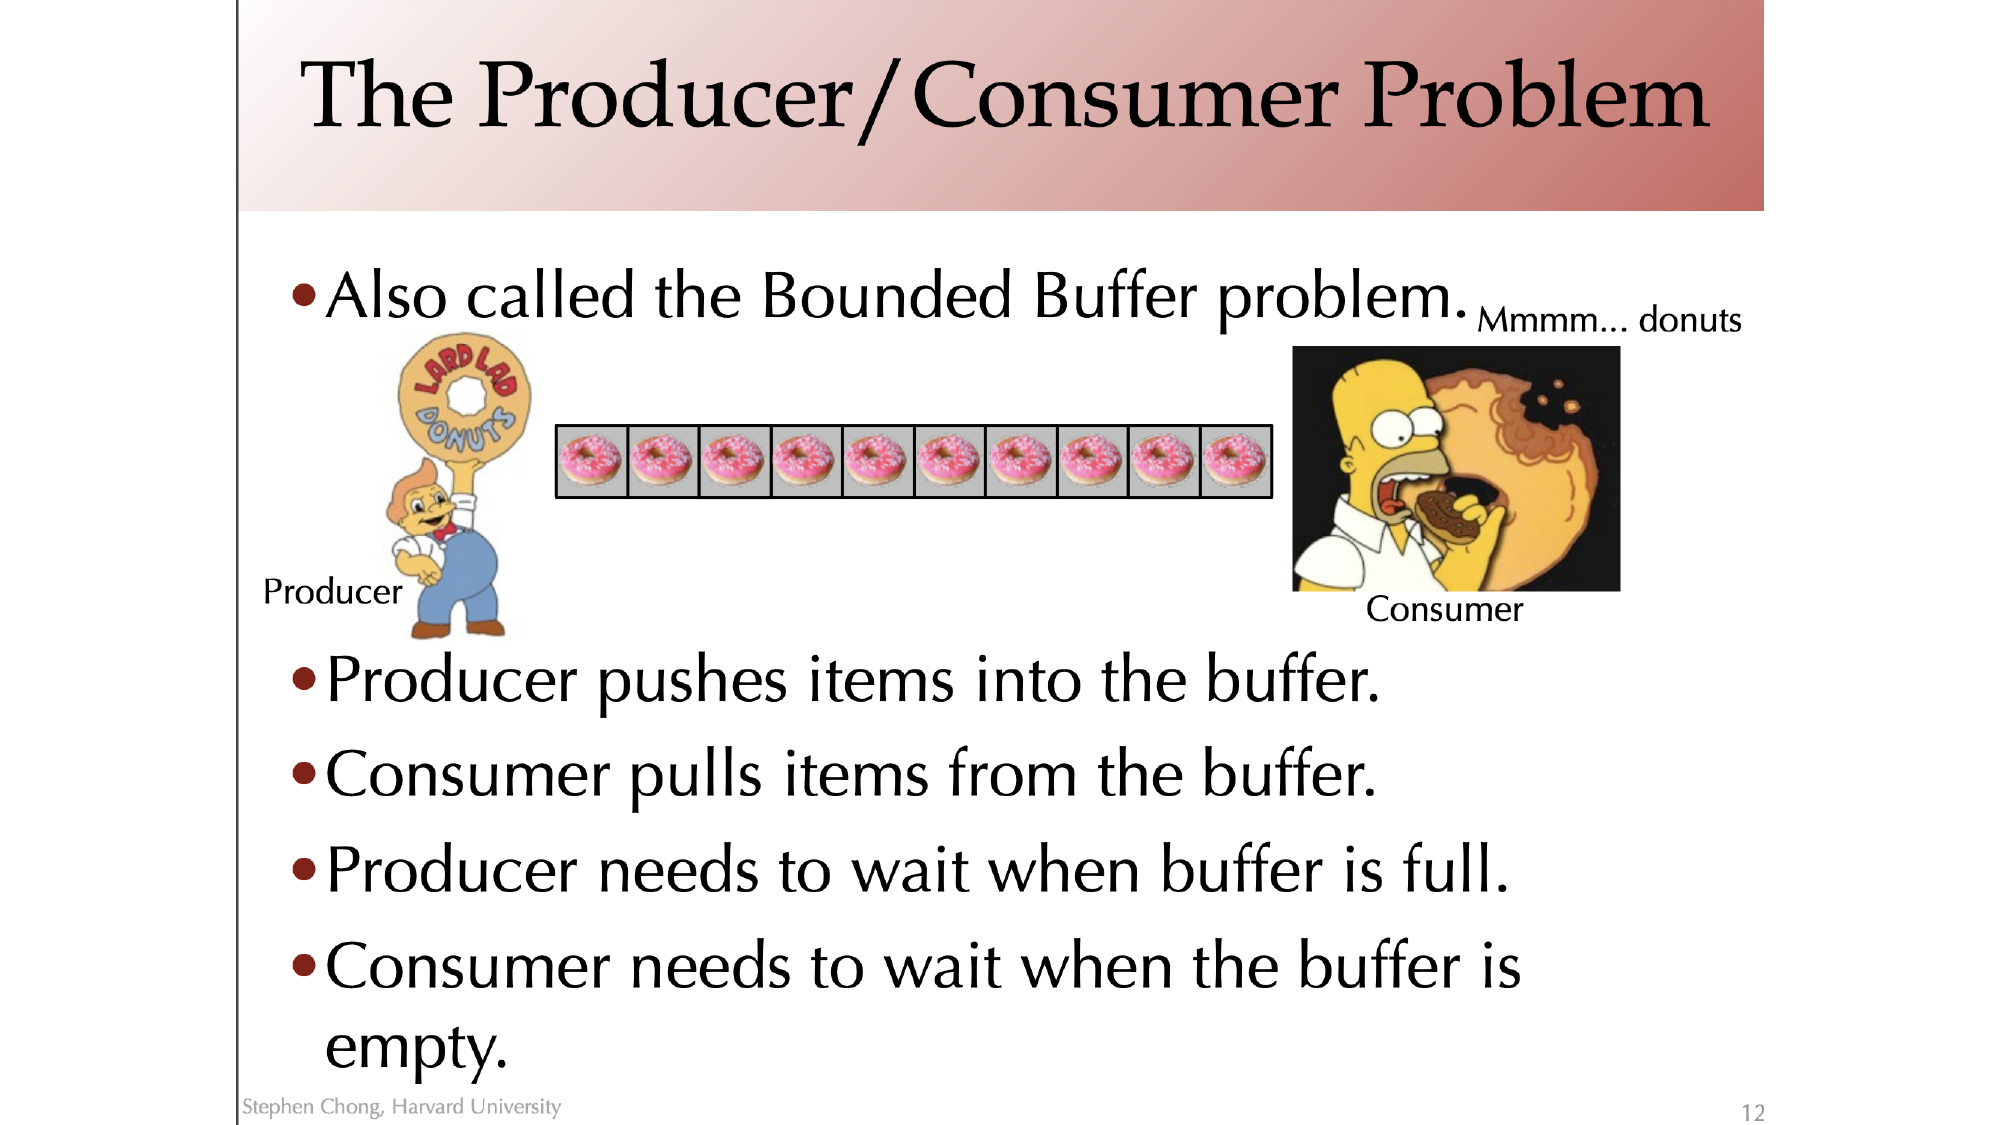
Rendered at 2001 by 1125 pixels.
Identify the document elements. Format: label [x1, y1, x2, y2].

picture [235, 0, 1764, 1125]
